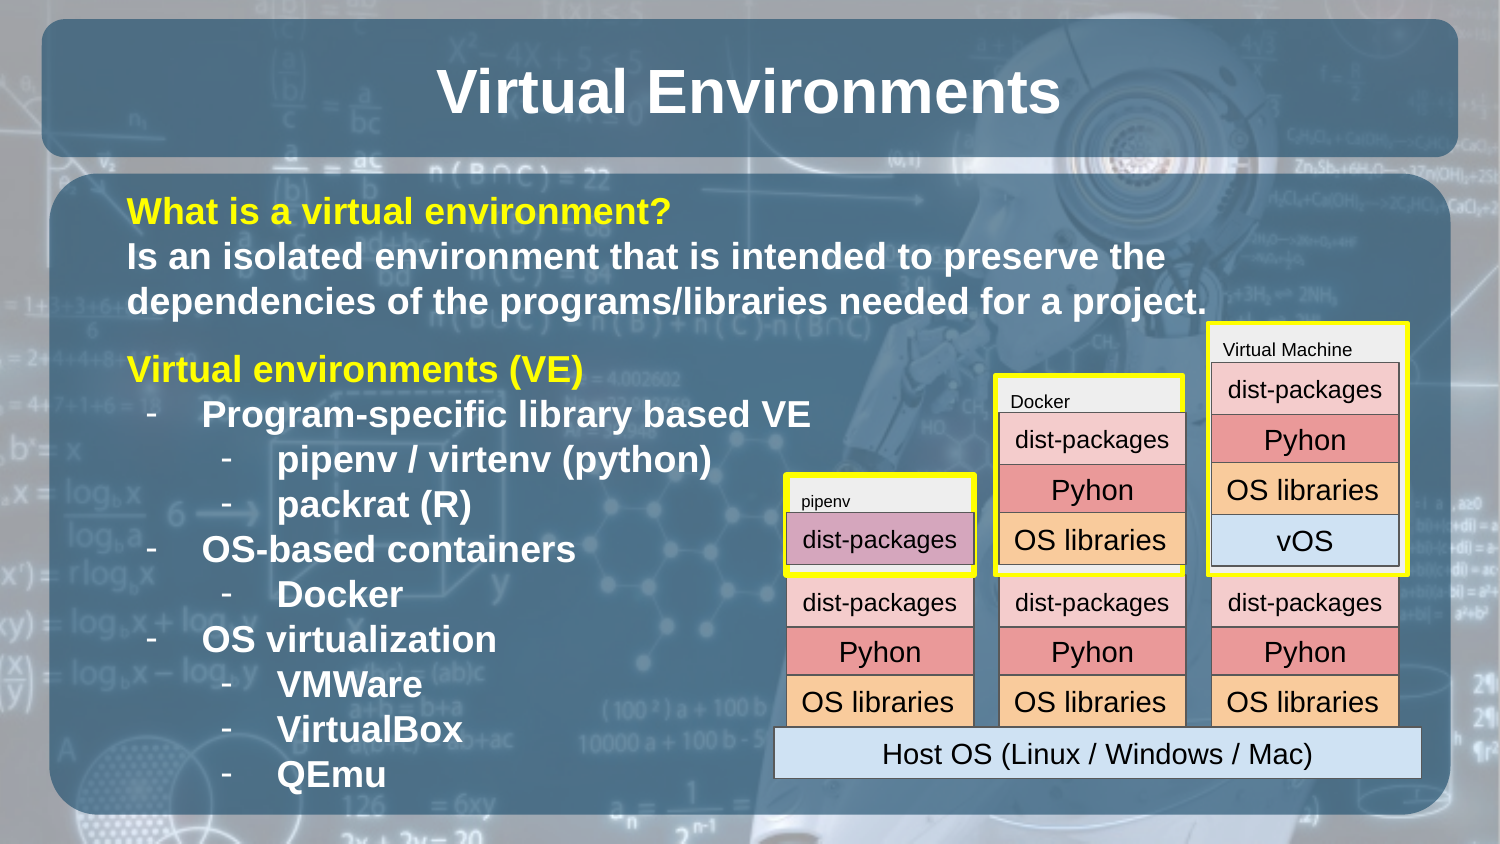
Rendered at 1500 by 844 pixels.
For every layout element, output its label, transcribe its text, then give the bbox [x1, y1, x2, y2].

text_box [998, 583, 1187, 728]
subtitle What is a virtual environment? Is an isolated environment that is intended to preserve the dependencies of the programs/libraries needed for a project. Virtual environments (VE) Program-specific library based VE pipenv / virtenv (python) packrat (R) OS-based containers Docker OS virtualization VMWare VirtualBox QEmu [126, 187, 1421, 797]
title Virtual Environments [49, 43, 1451, 134]
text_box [995, 374, 1187, 576]
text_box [786, 475, 975, 576]
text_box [1211, 584, 1400, 728]
text_box Host OS (Linux / Windows / Mac) [774, 726, 1422, 779]
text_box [1207, 322, 1408, 576]
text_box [786, 583, 975, 728]
picture [0, 0, 1500, 844]
